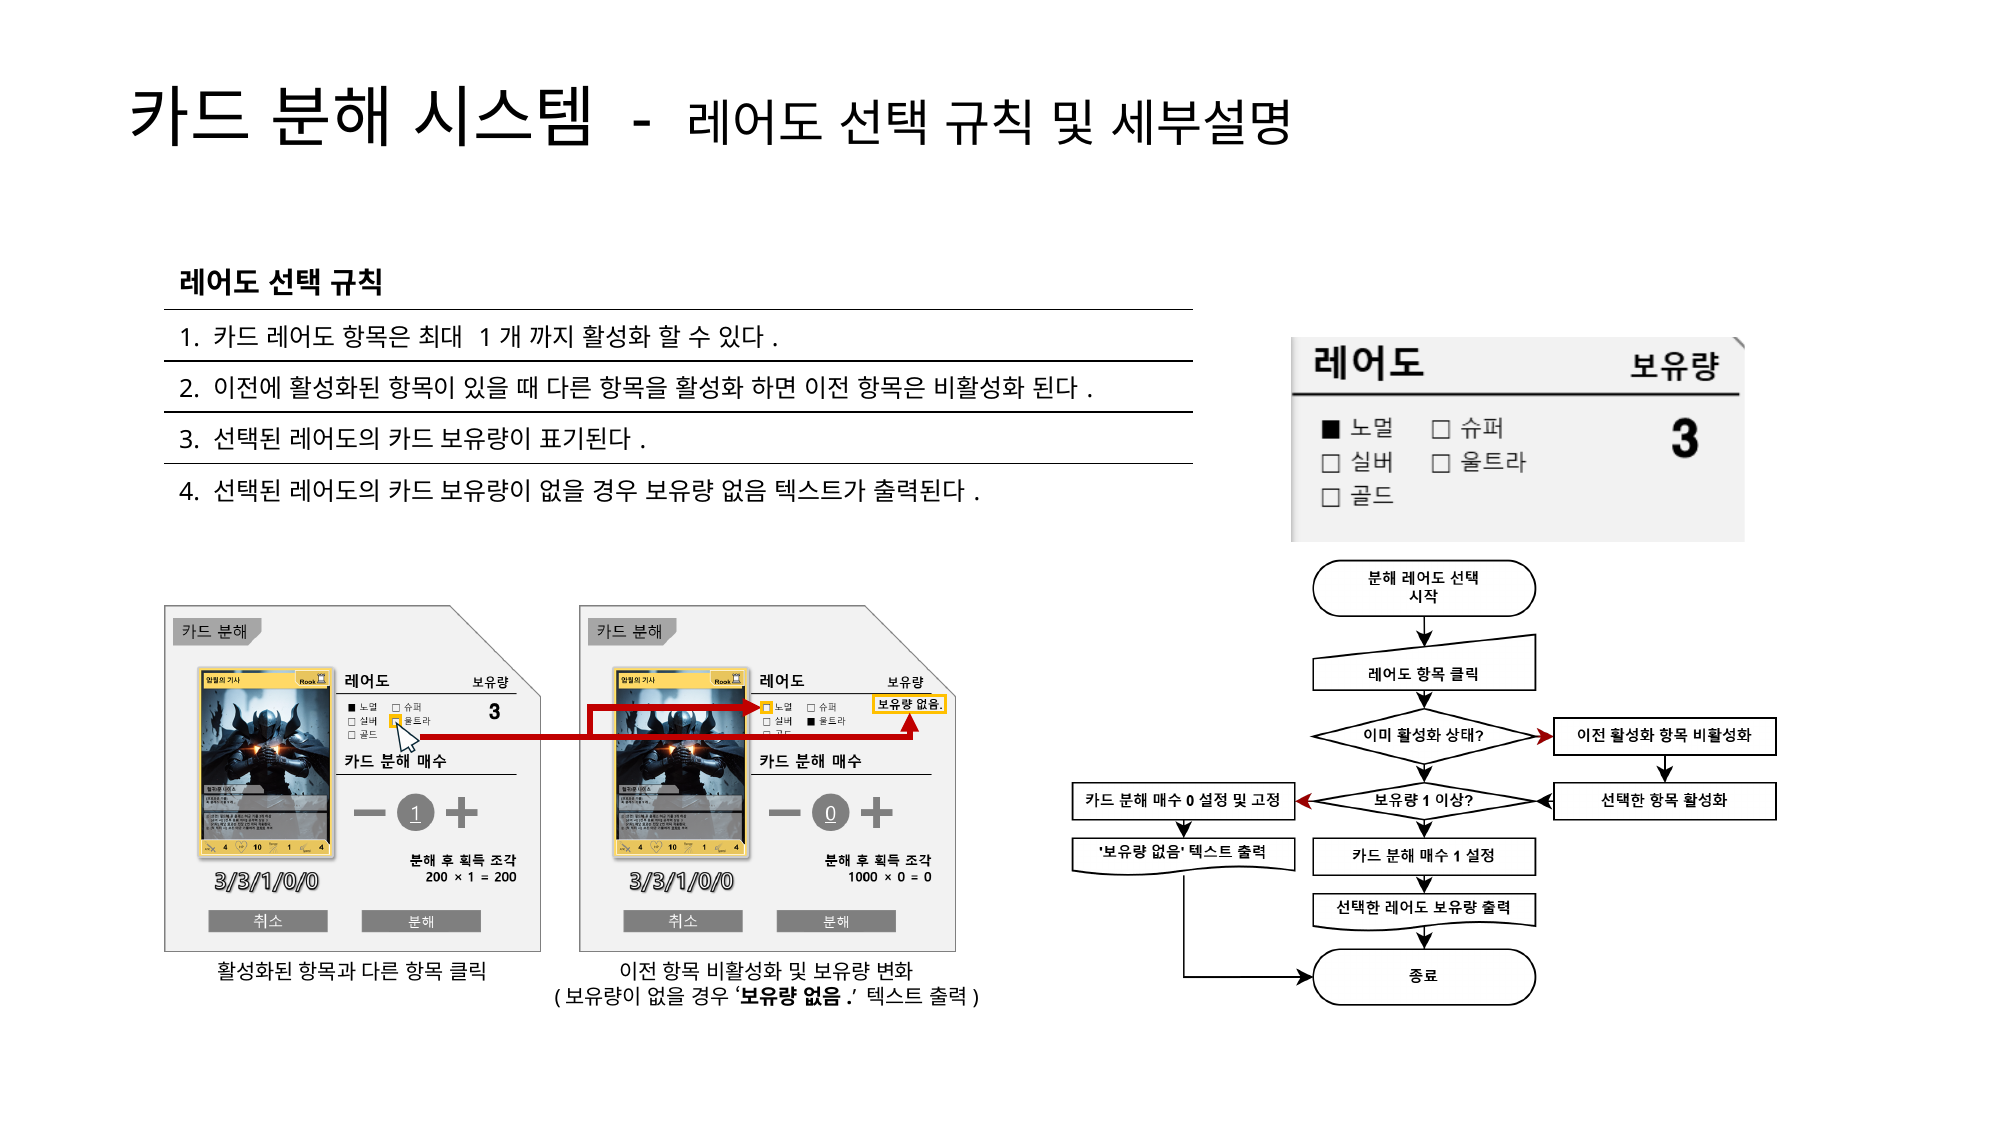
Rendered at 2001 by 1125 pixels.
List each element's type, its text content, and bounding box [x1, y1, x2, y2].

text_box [164, 605, 1031, 1018]
table_cell 1. 카드 레어도 항목은 최대 1개 까지 활성화 할 수 있다. [164, 310, 1193, 360]
picture [1053, 337, 1797, 1024]
table_cell 2. 이전에 활성화된 항목이 있을 때 다른 항목을 활성화 하면 이전 항목은 비활성화 된다. [164, 362, 1193, 411]
text_box 카드 분해 시스템 - 레어도 선택 규칙 및 세부설명 [113, 63, 1886, 167]
table_cell 4. 선택된 레어도의 카드 보유량이 없을 경우 보유량 없음 텍스트가 출력된다. [164, 464, 1193, 515]
table_header 레어도 선택 규칙 [164, 252, 1193, 309]
table_cell 3. 선택된 레어도의 카드 보유량이 표기된다. [164, 413, 1193, 463]
